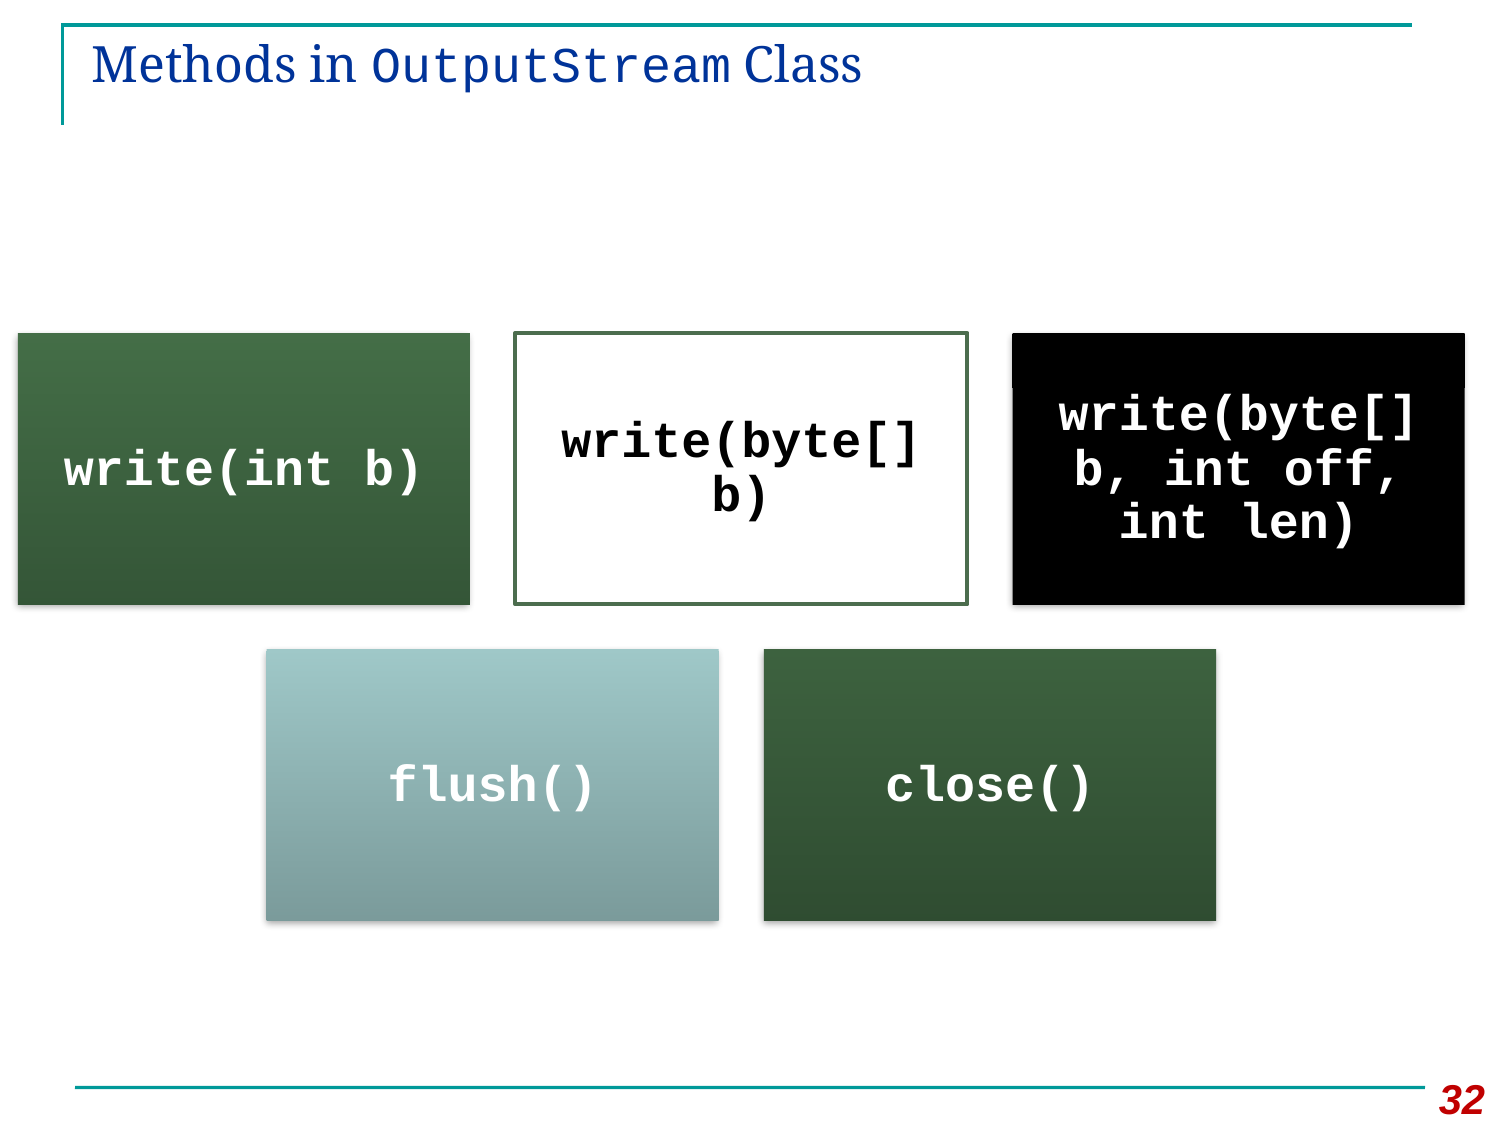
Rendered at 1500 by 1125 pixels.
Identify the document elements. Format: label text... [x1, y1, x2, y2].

title Methods in OutputStream Class [76, 24, 1288, 93]
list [17, 184, 1465, 1070]
slide_number 32 [1400, 1065, 1500, 1125]
